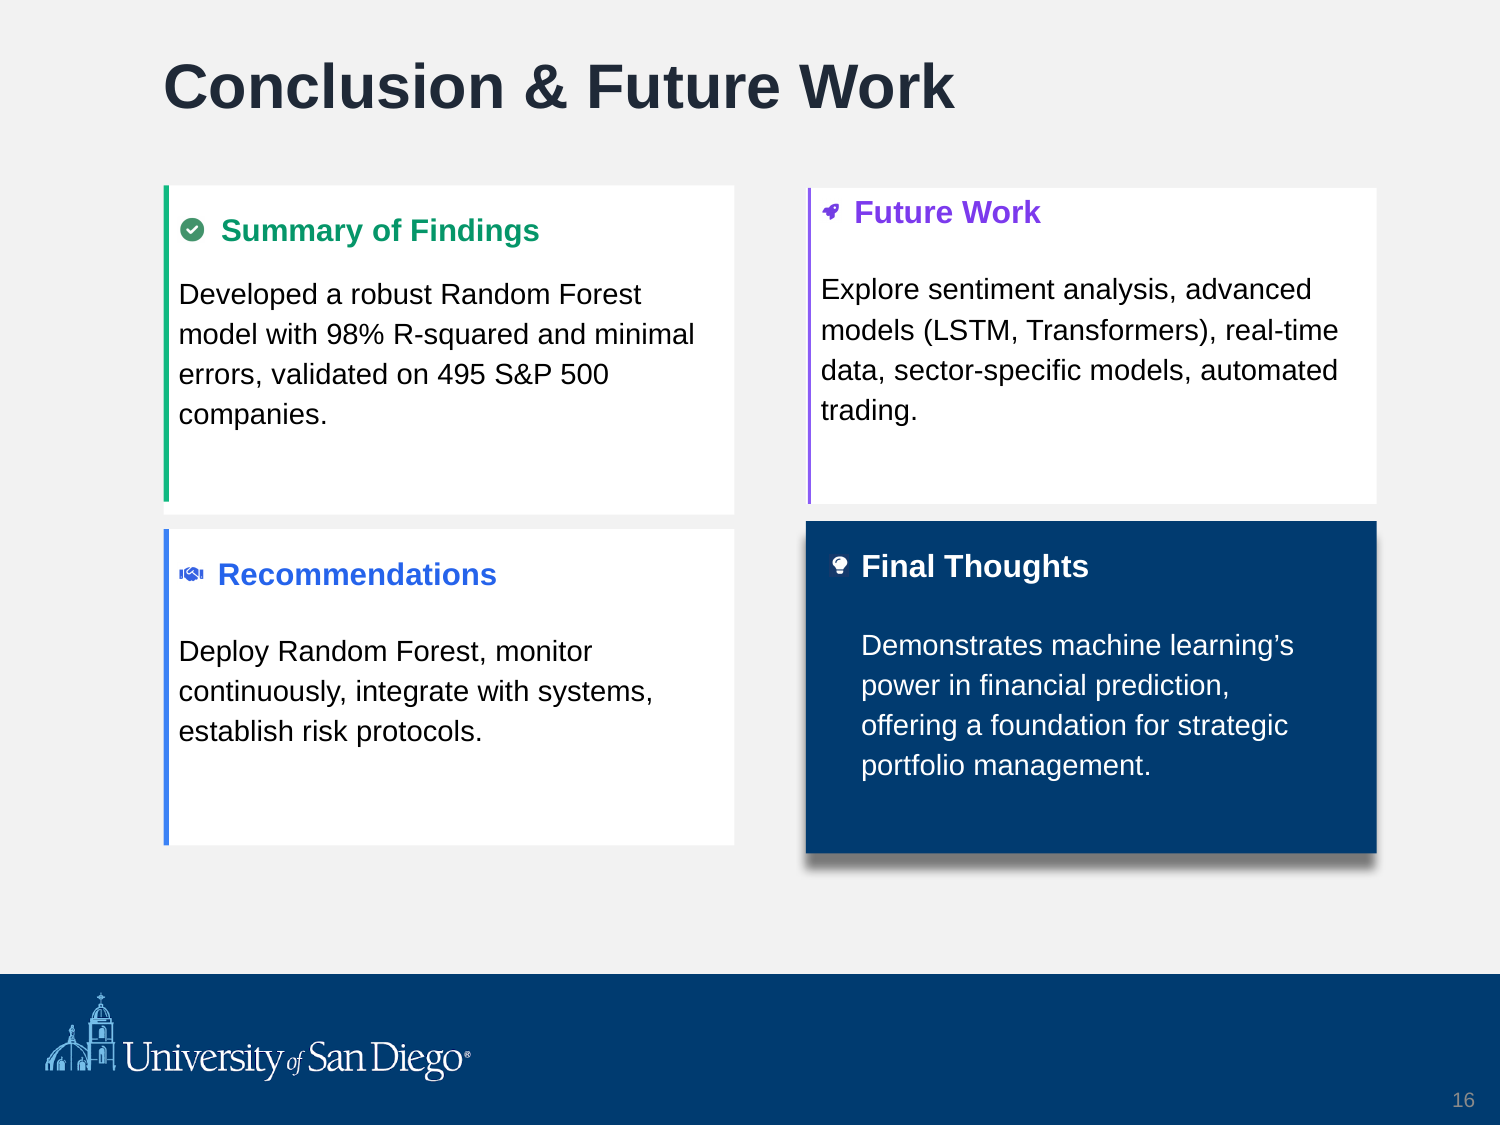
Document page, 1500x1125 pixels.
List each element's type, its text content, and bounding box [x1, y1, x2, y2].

text_box Demonstrates machine learning’s power in financial prediction, offering a foundation for strategic portfolio management. [861, 674, 1335, 779]
text_box [807, 187, 811, 504]
text_box Final Thoughts [861, 548, 1217, 581]
picture [177, 561, 205, 585]
text_box [163, 529, 169, 846]
text_box Summary of Findings [221, 213, 630, 245]
text_box Developed a robust Random Forest model with 98% R-squared and minimal errors, validated on 495 S&P 500 companies. [163, 185, 735, 515]
slide_number ‹#› [1125, 1087, 1475, 1110]
text_box Future Work [854, 194, 1131, 226]
text_box Recommendations [217, 557, 568, 589]
picture [177, 216, 205, 244]
text_box Explore sentiment analysis, advanced models (LSTM, Transformers), real-time data, sector-specific models, automated trading. [811, 187, 1377, 504]
text_box [805, 521, 1377, 854]
text_box [163, 185, 169, 502]
text_box Deploy Random Forest, monitor continuously, integrate with systems, establish risk protocols. [169, 529, 735, 846]
picture [819, 198, 842, 223]
picture [0, 974, 1500, 1125]
picture [829, 553, 850, 577]
text_box Conclusion & Future Work [163, 63, 1287, 103]
